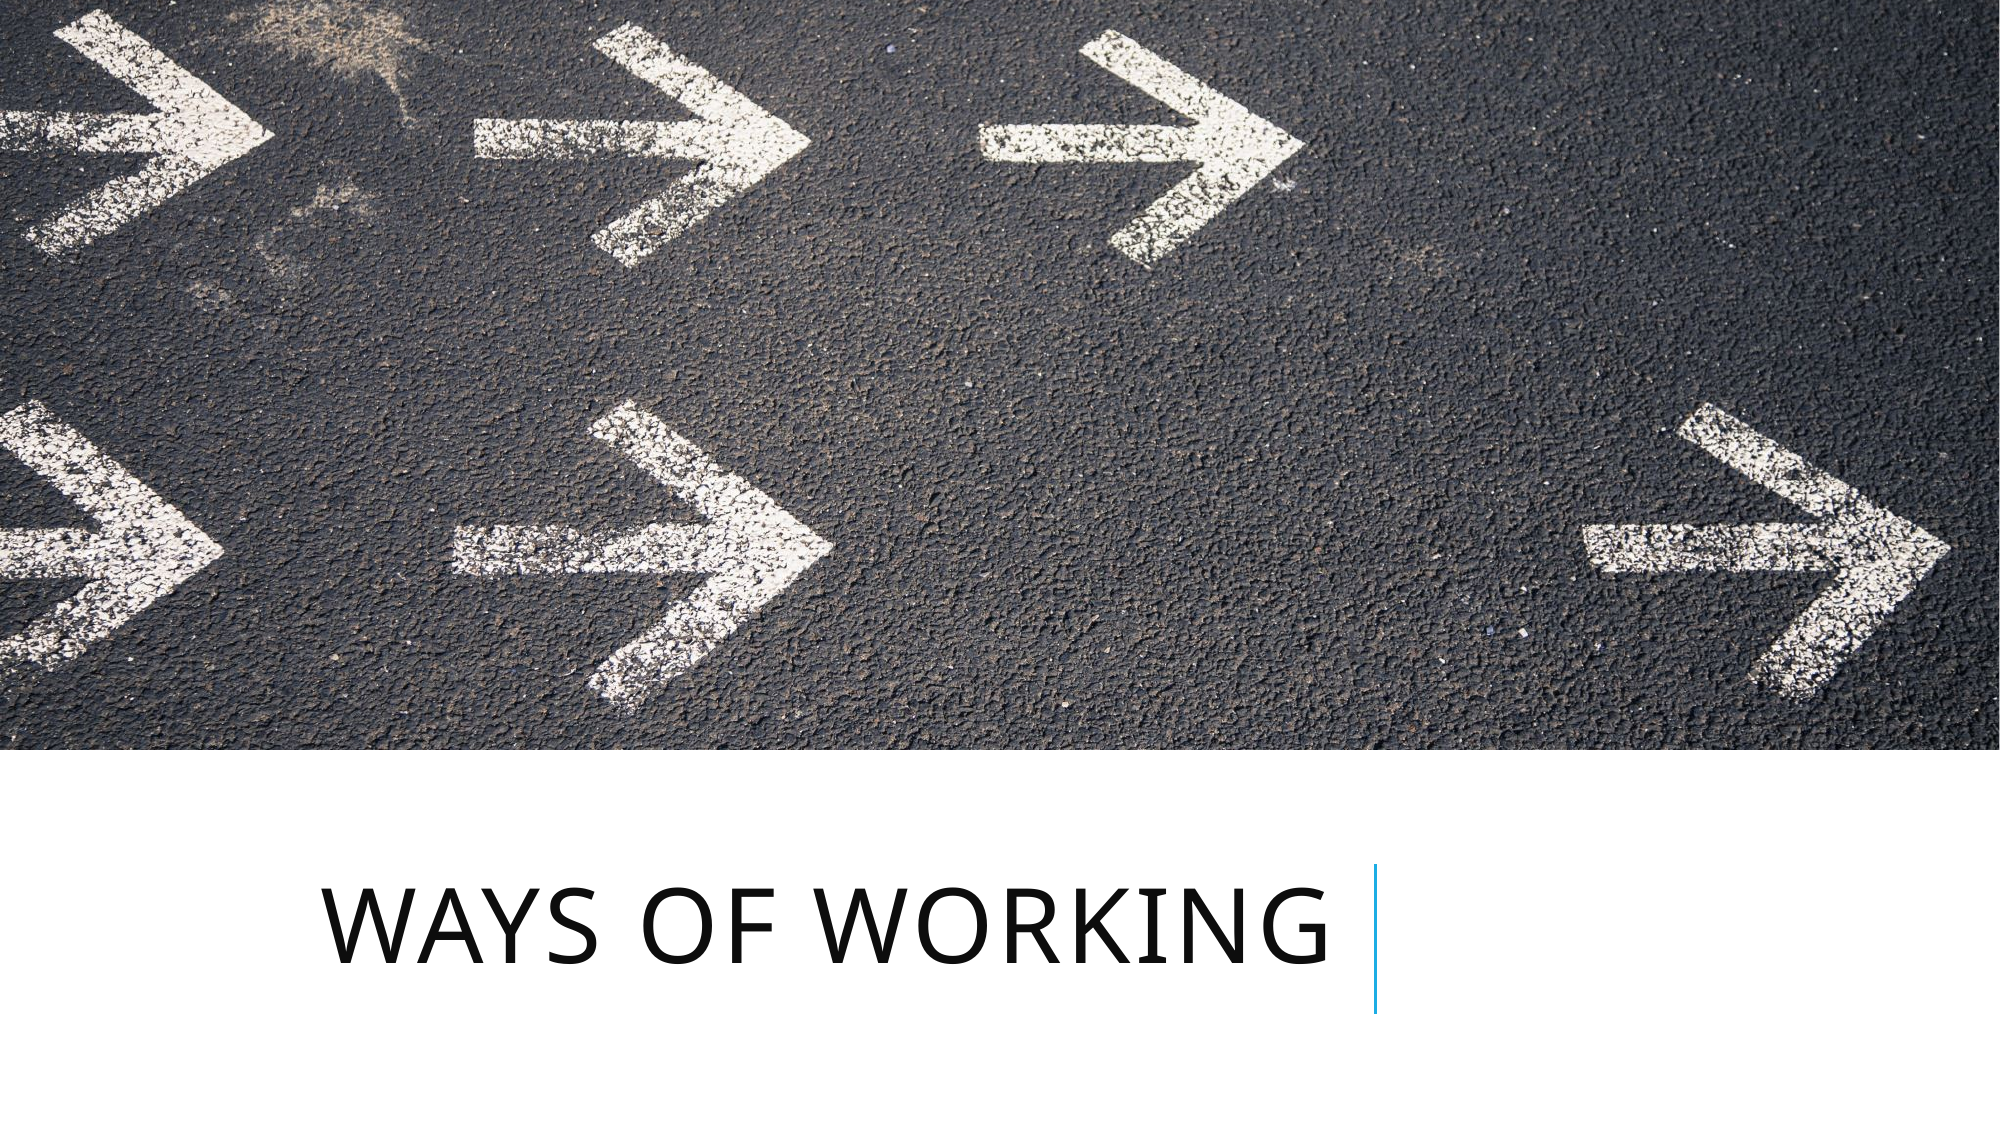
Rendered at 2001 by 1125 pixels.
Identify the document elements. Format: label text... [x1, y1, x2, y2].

title Ways Of working [75, 813, 1350, 1054]
picture [0, 0, 2000, 751]
